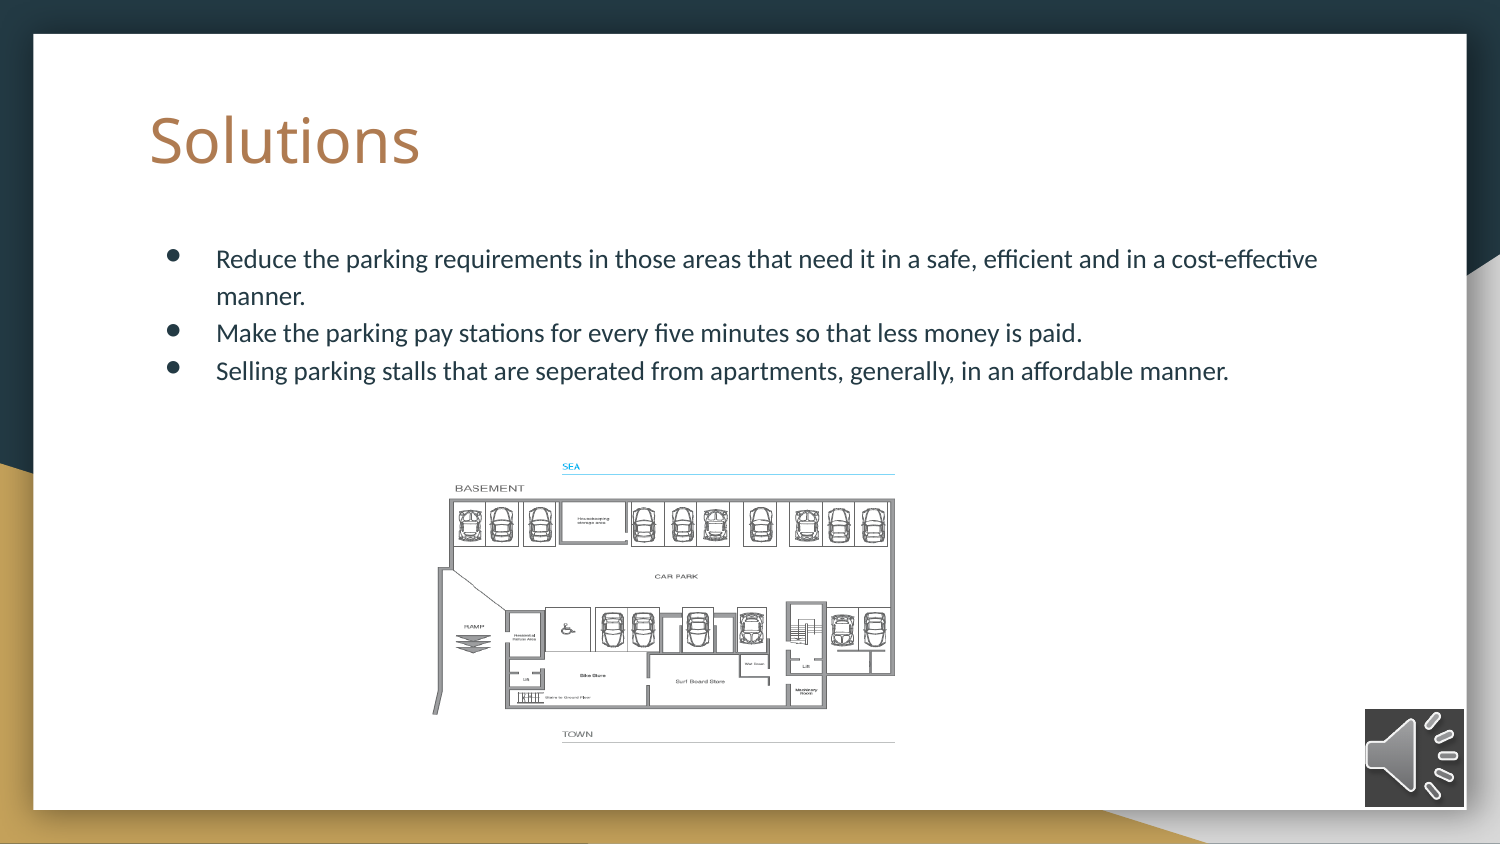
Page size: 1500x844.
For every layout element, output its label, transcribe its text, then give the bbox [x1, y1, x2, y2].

list Reduce the parking requirements in those areas that need it in a safe, efficient and in a cost-effective manner. Make the parking pay stations for every five minutes so that less money is paid. Selling parking stalls that are seperated from apartments, generally, in an affordable manner. [126, 221, 1358, 750]
picture [1364, 708, 1465, 809]
picture [421, 457, 937, 750]
title Solutions [134, 85, 1366, 243]
